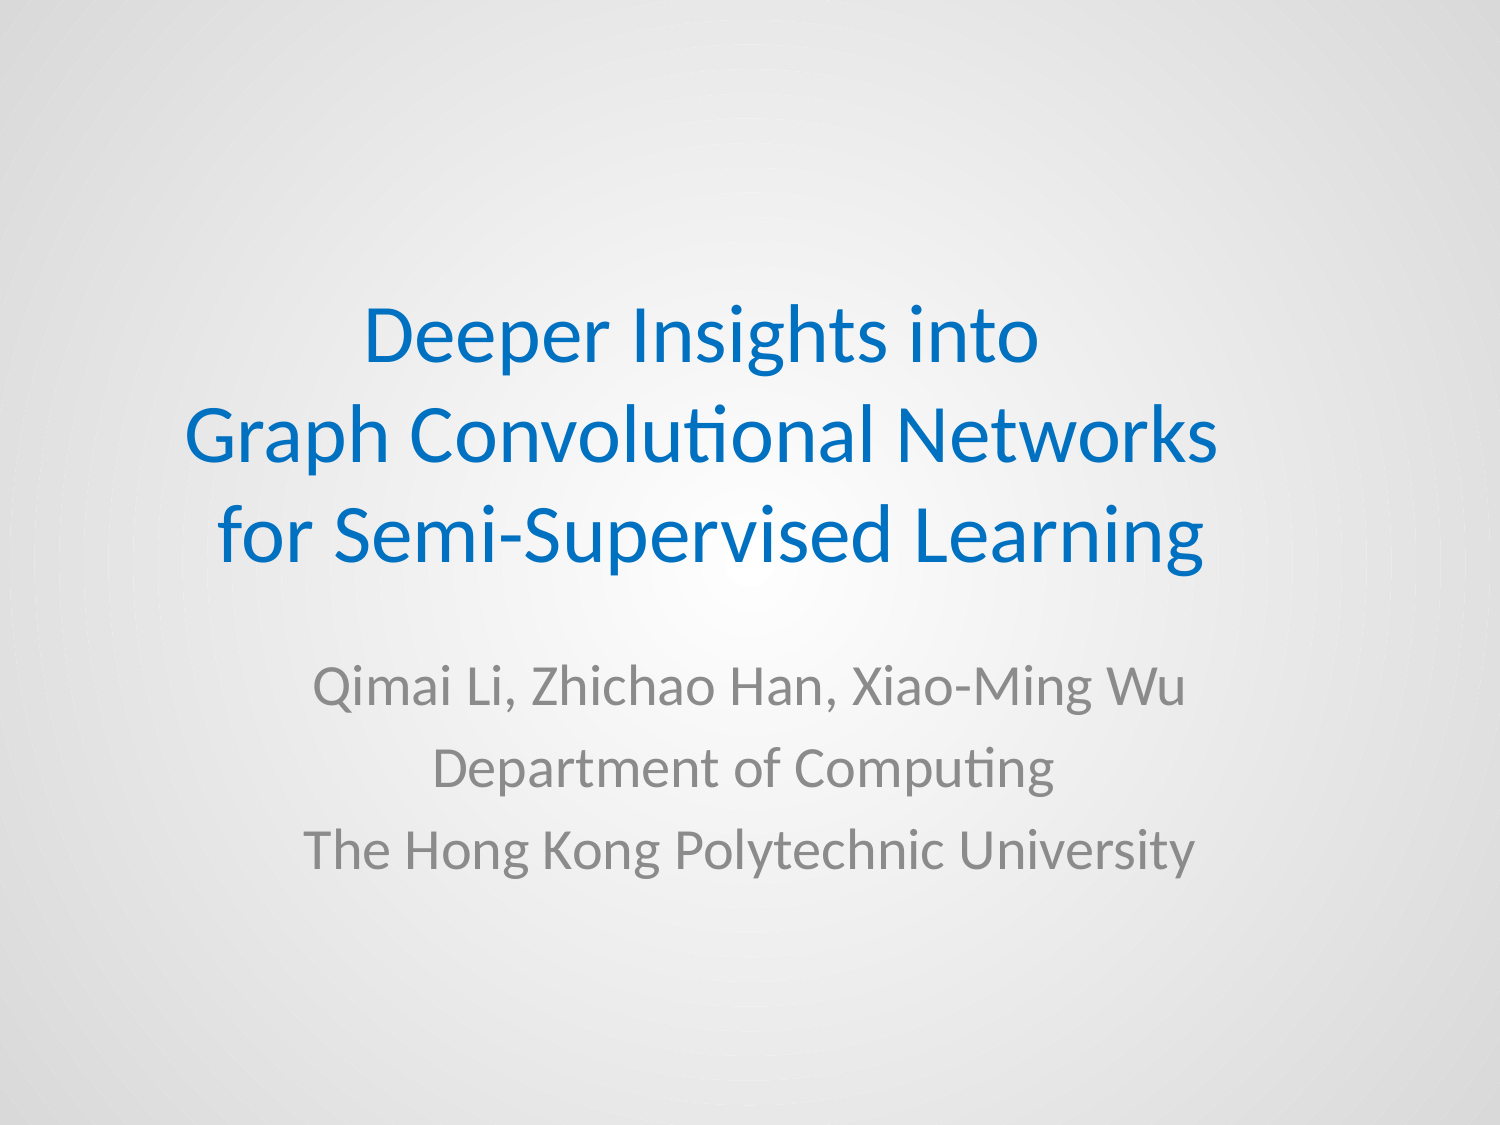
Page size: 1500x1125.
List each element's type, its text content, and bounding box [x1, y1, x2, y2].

title Deeper Insights into Graph Convolutional Networks for Semi-Supervised Learning [0, 267, 1424, 591]
subtitle Qimai Li, Zhichao Han, Xiao-Ming Wu Department of Computing The Hong Kong Polytechnic University [225, 637, 1275, 925]
